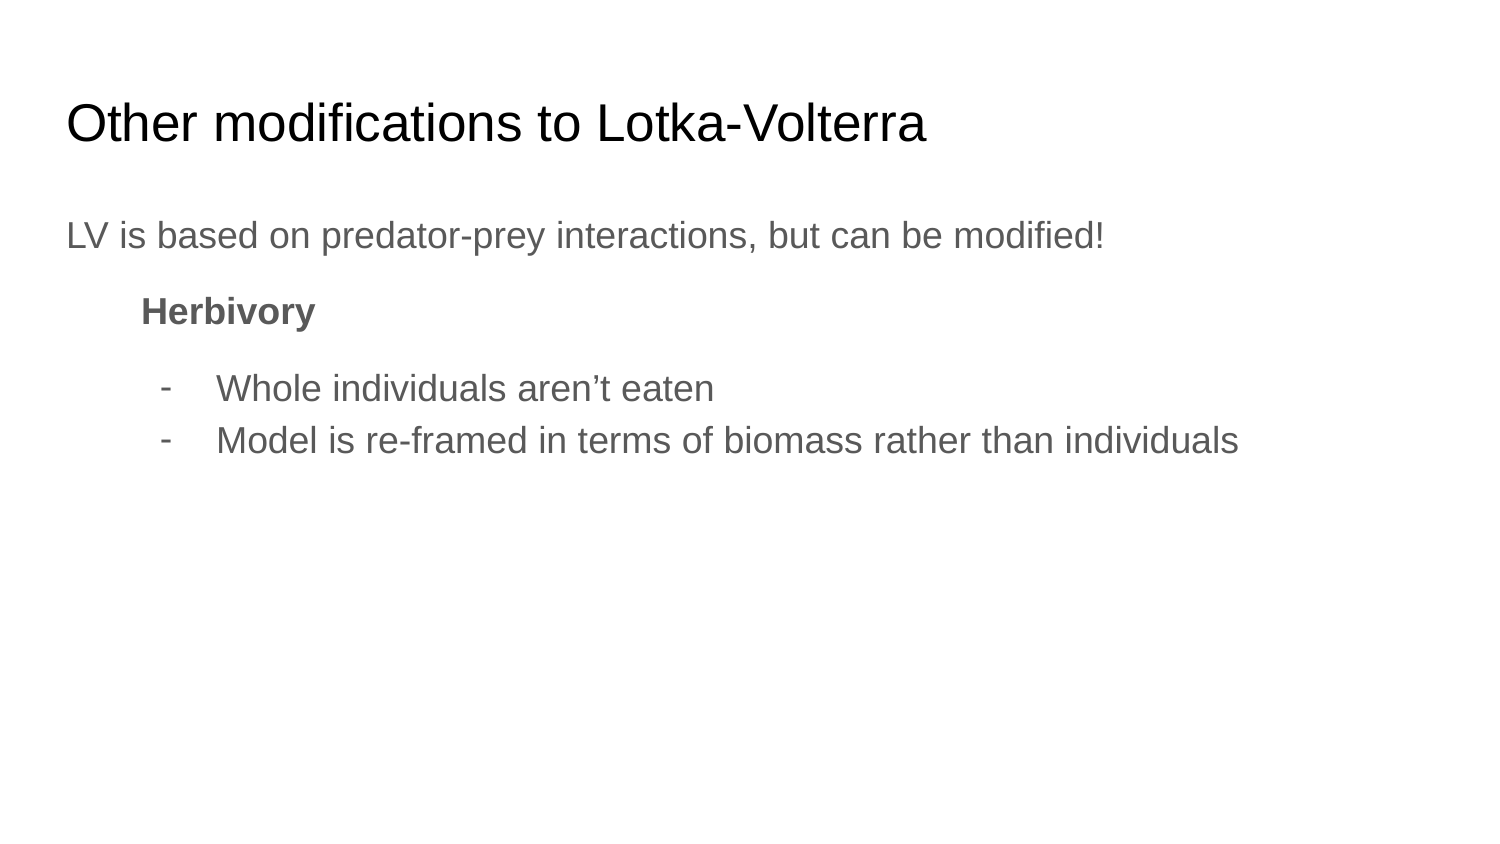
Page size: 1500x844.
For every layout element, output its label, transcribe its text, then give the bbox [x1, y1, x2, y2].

list LV is based on predator-prey interactions, but can be modified! Herbivory Whole individuals aren’t eaten Model is re-framed in terms of biomass rather than individuals [51, 189, 1449, 750]
title Other modifications to Lotka-Volterra [51, 72, 1449, 167]
